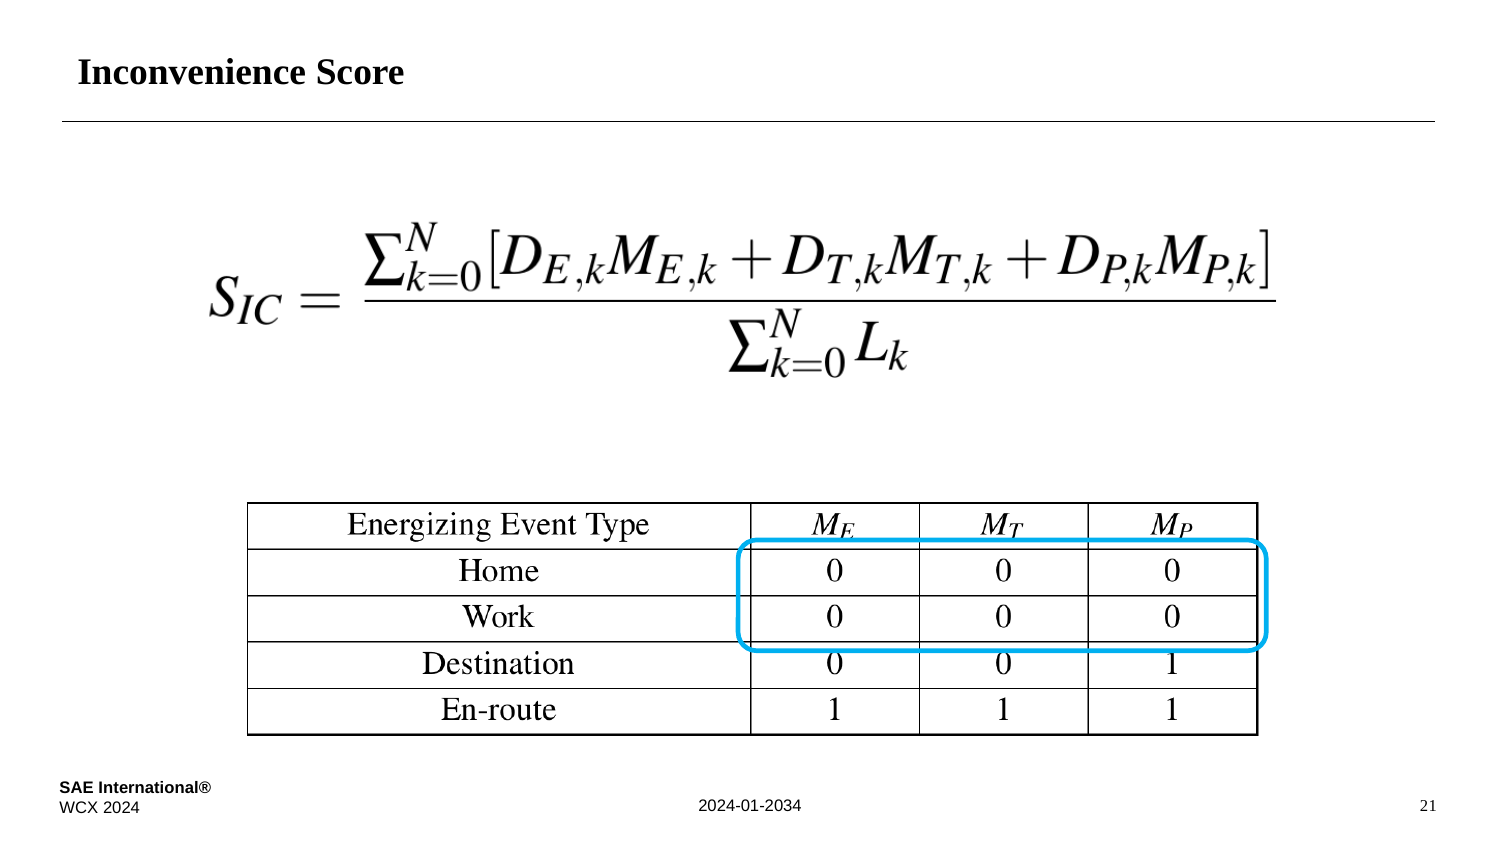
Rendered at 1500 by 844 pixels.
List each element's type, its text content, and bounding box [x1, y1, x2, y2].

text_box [195, 201, 1305, 742]
title Inconvenience Score [62, 44, 1436, 111]
